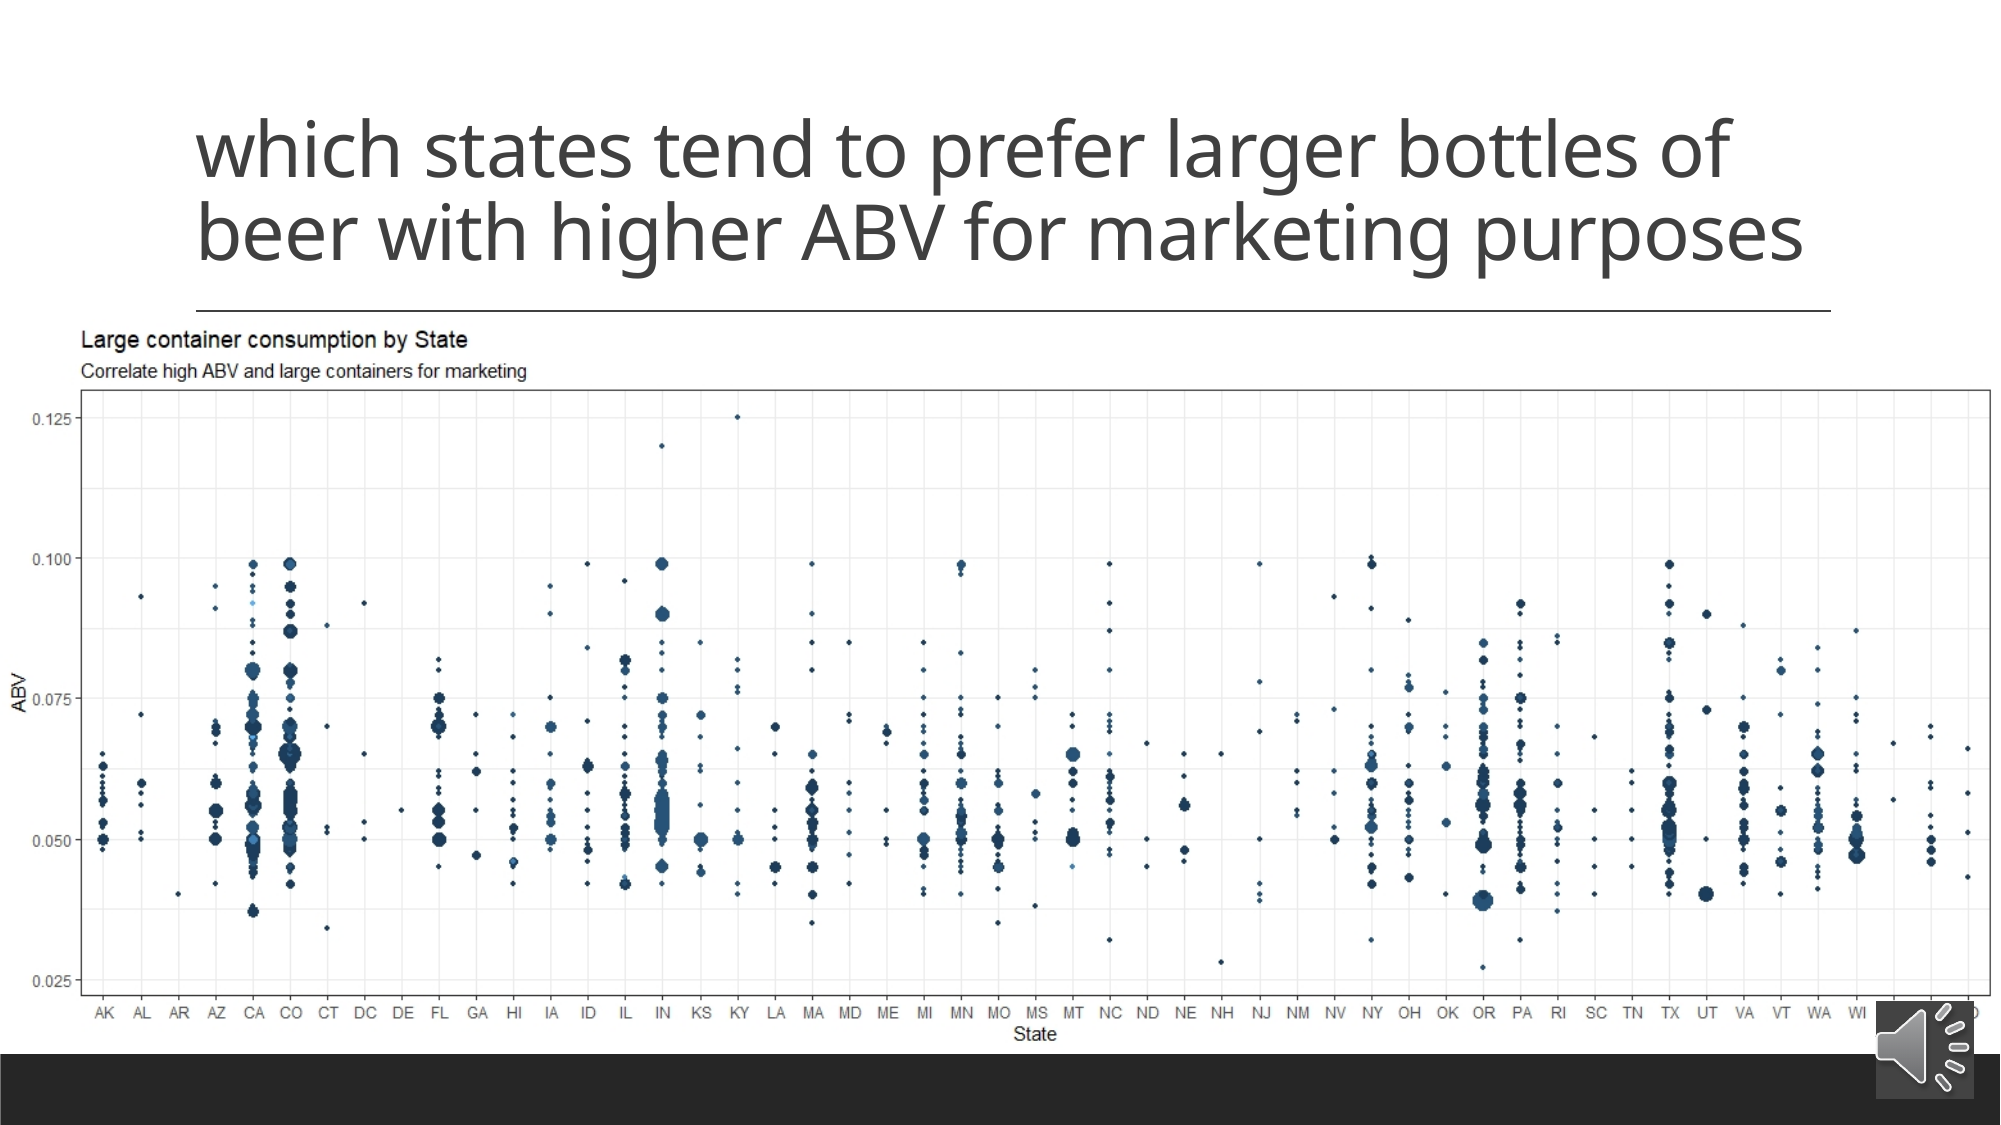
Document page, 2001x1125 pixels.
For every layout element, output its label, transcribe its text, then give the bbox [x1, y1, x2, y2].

title which states tend to prefer larger bottles of beer with higher ABV for marketing purposes [180, 47, 1830, 285]
picture [1874, 999, 1976, 1101]
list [0, 318, 2000, 1054]
